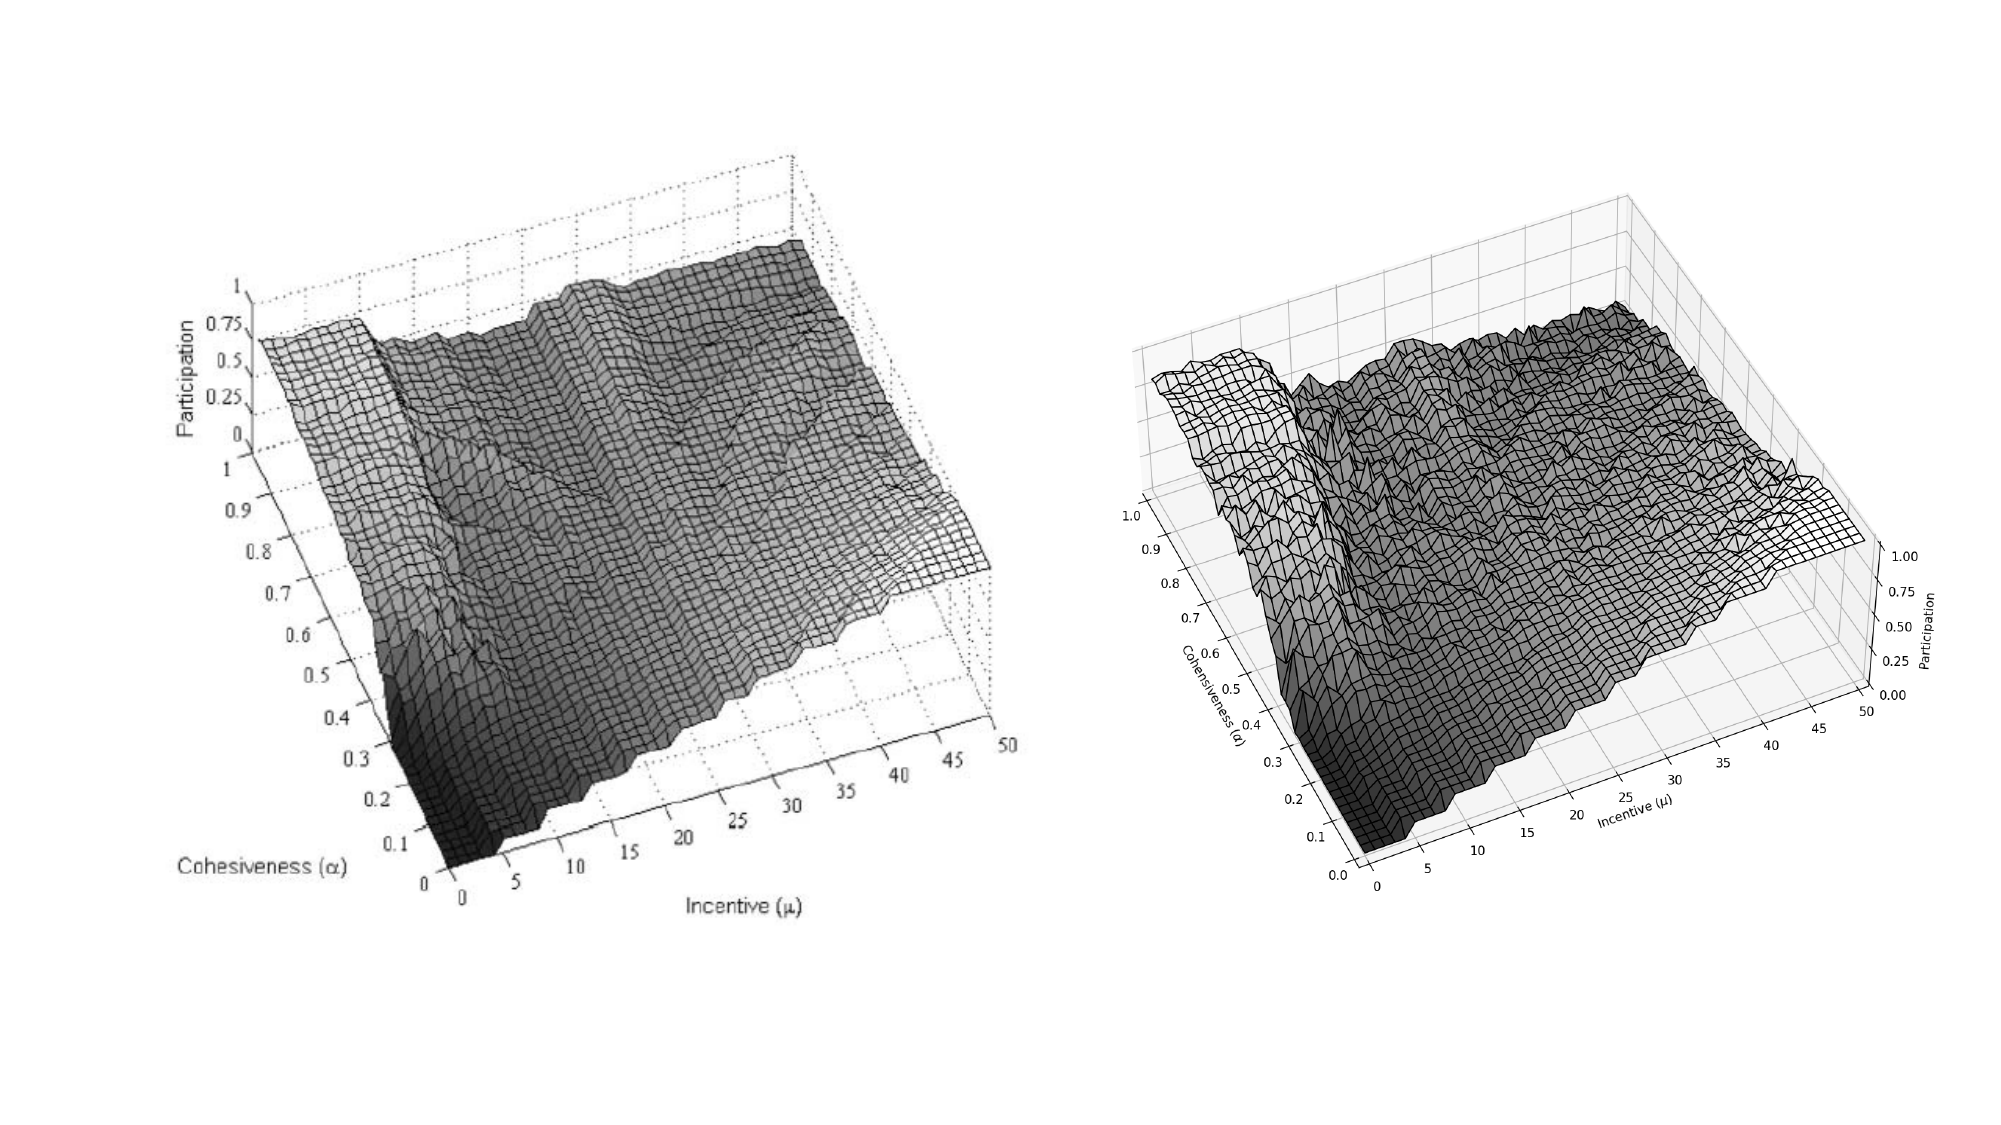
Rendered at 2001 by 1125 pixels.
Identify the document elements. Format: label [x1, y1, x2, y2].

picture [7, 140, 1973, 935]
